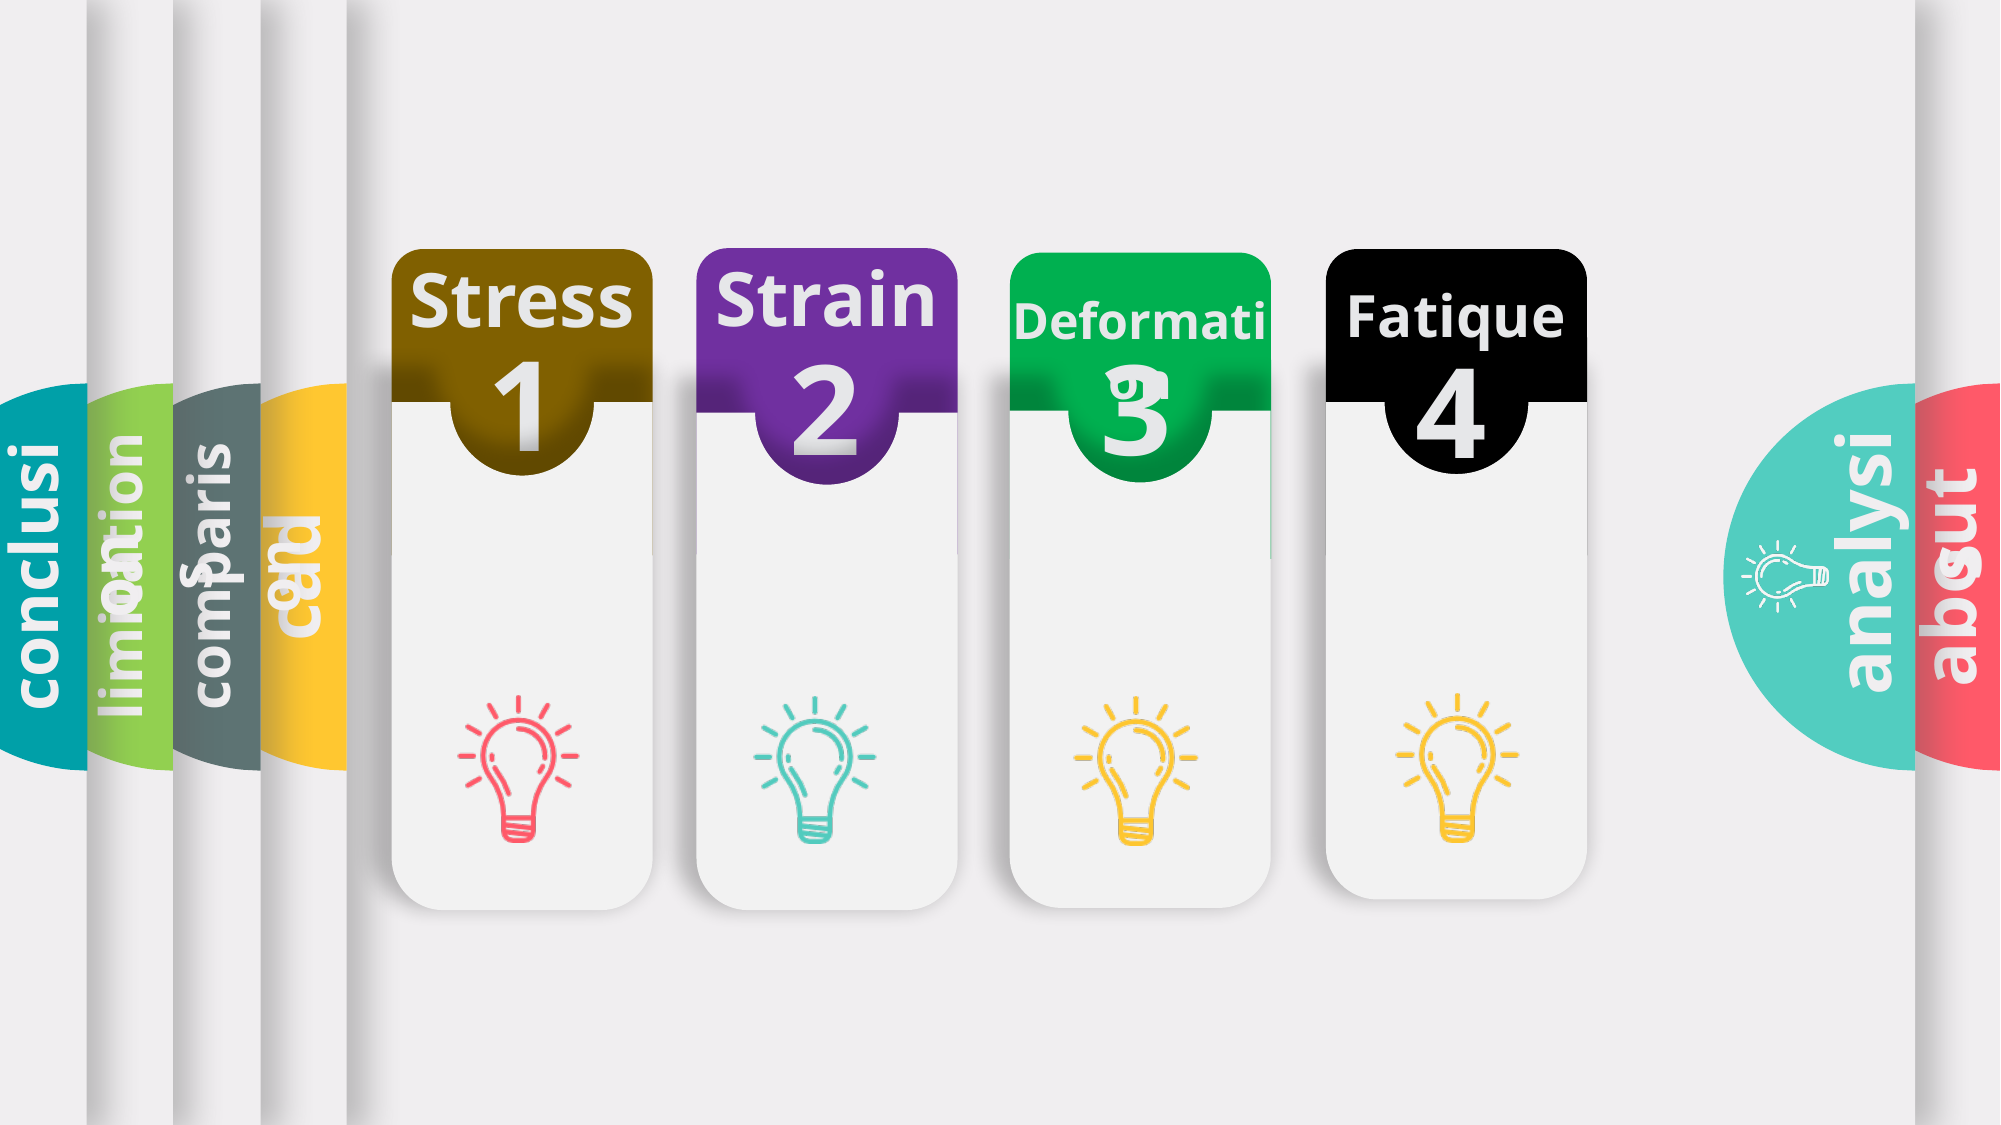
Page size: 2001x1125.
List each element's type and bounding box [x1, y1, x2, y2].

picture [741, 696, 889, 844]
text_box [374, 244, 671, 556]
picture [1383, 693, 1532, 843]
text_box [261, 0, 347, 1125]
text_box [0, 0, 88, 1125]
text_box [88, 0, 173, 1125]
text_box [173, 0, 261, 1125]
picture [445, 695, 592, 843]
text_box [1916, 0, 2000, 1125]
text_box [347, 0, 1916, 1125]
text_box [990, 252, 1290, 559]
picture [1061, 696, 1211, 846]
text_box [678, 243, 976, 555]
text_box [1325, 249, 1588, 556]
